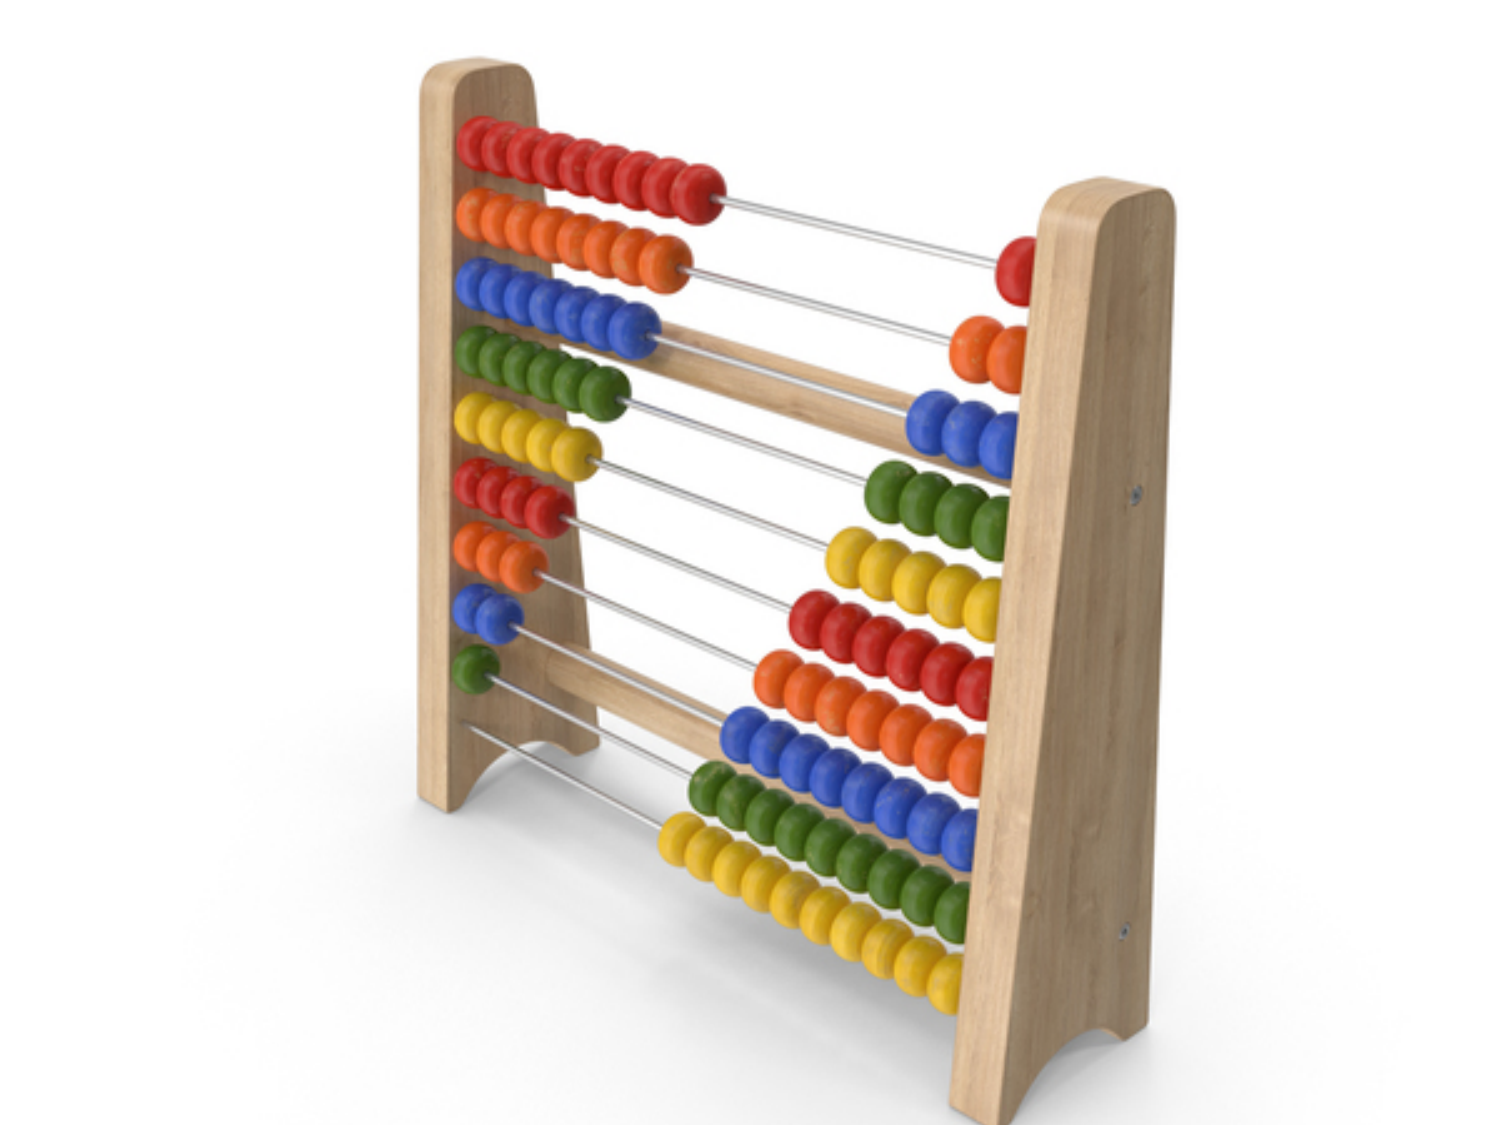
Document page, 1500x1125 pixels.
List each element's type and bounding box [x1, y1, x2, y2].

list [0, 0, 1500, 1125]
